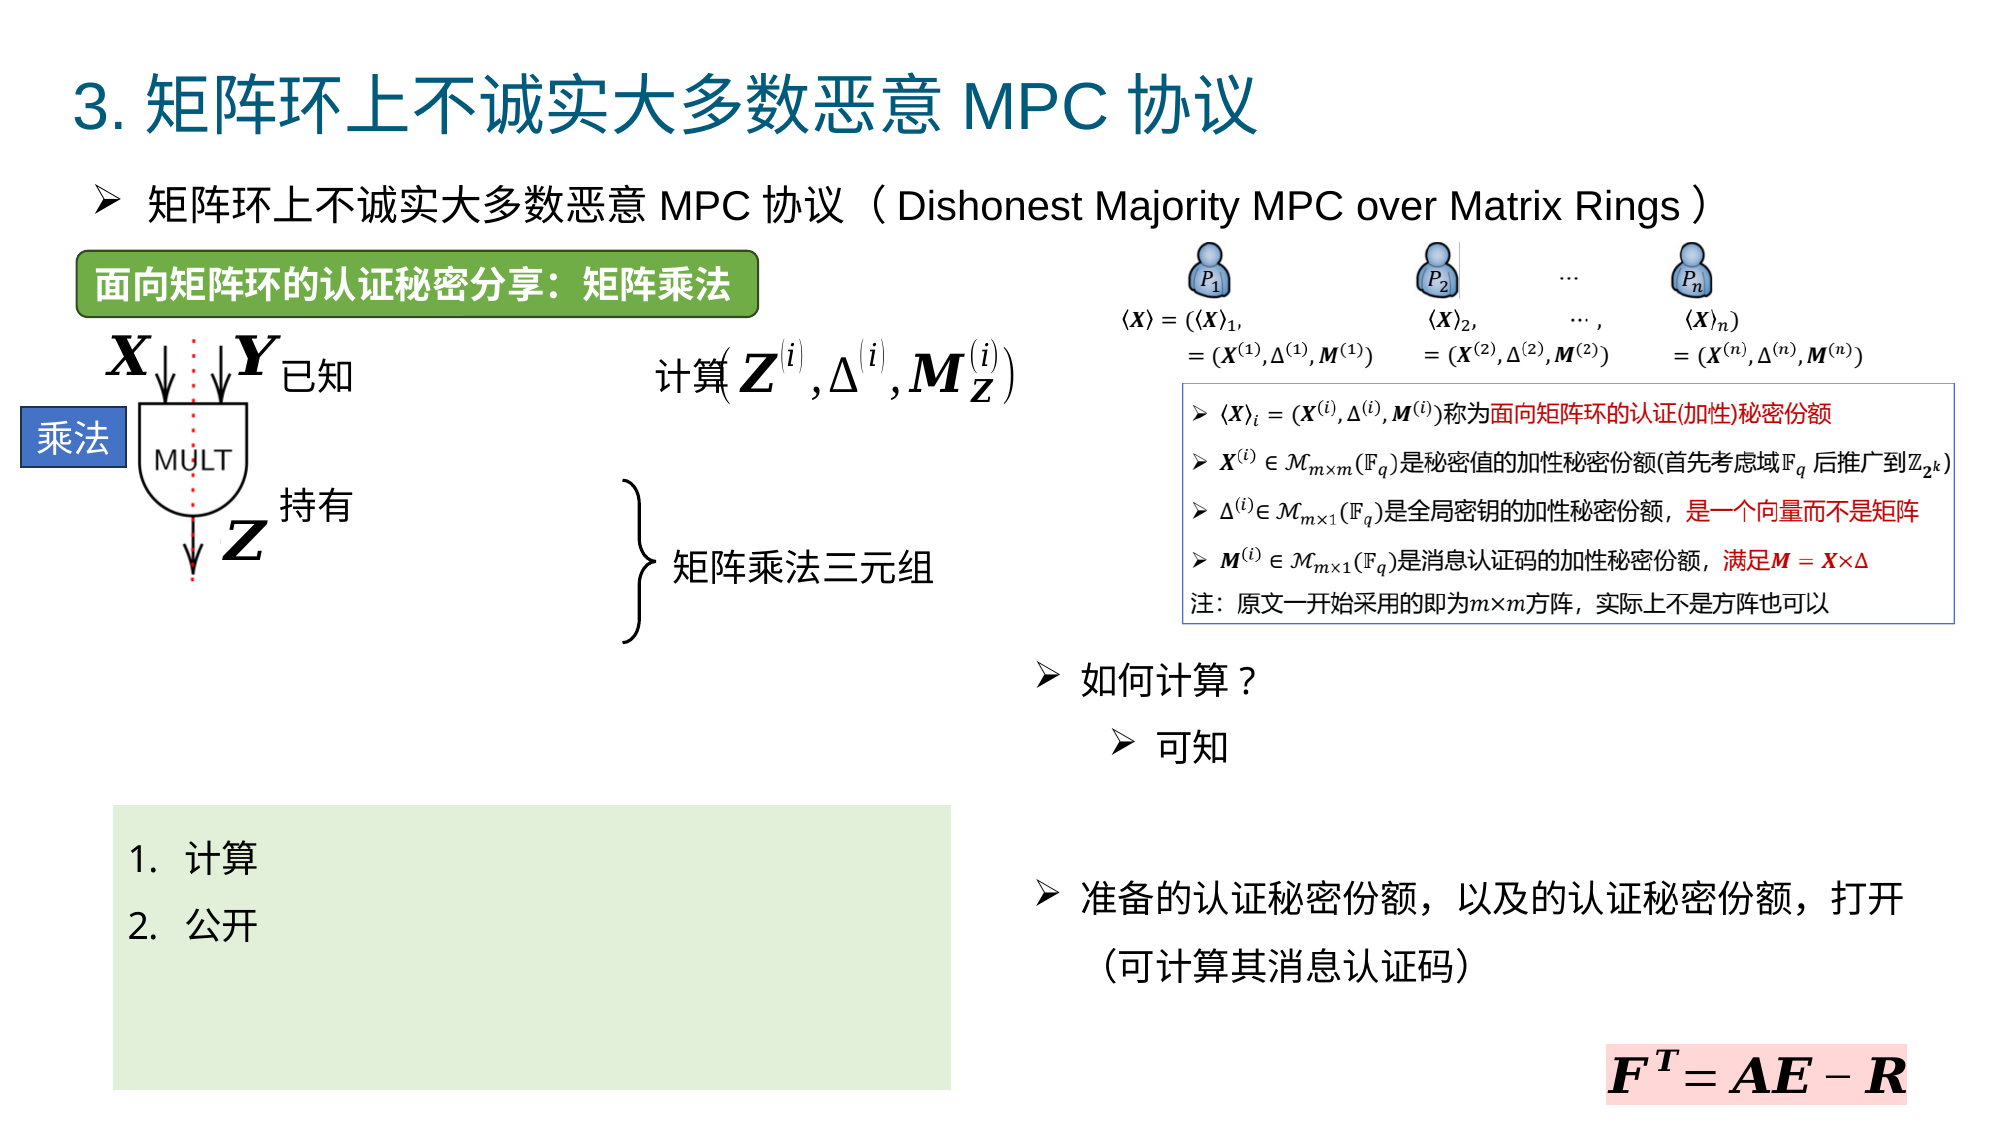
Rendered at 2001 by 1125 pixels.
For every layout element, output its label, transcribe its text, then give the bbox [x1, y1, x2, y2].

text_box 已知 [274, 346, 370, 406]
text_box 矩阵乘法三元组 [657, 536, 950, 597]
text_box 持有 [274, 474, 370, 535]
picture [112, 336, 274, 585]
picture [1112, 242, 1964, 628]
text_box [622, 479, 657, 644]
text_box 面向矩阵环的认证秘密分享：矩阵乘法 [75, 249, 760, 319]
text_box 3.矩阵环上不诚实大多数恶意MPC协议 [58, 55, 1274, 150]
text_box 计算 [639, 346, 745, 406]
text_box 矩阵环上不诚实大多数恶意MPC协议（Dishonest Majority MPC over Matrix Rings） [76, 146, 1938, 237]
text_box 乘法 [20, 406, 112, 468]
